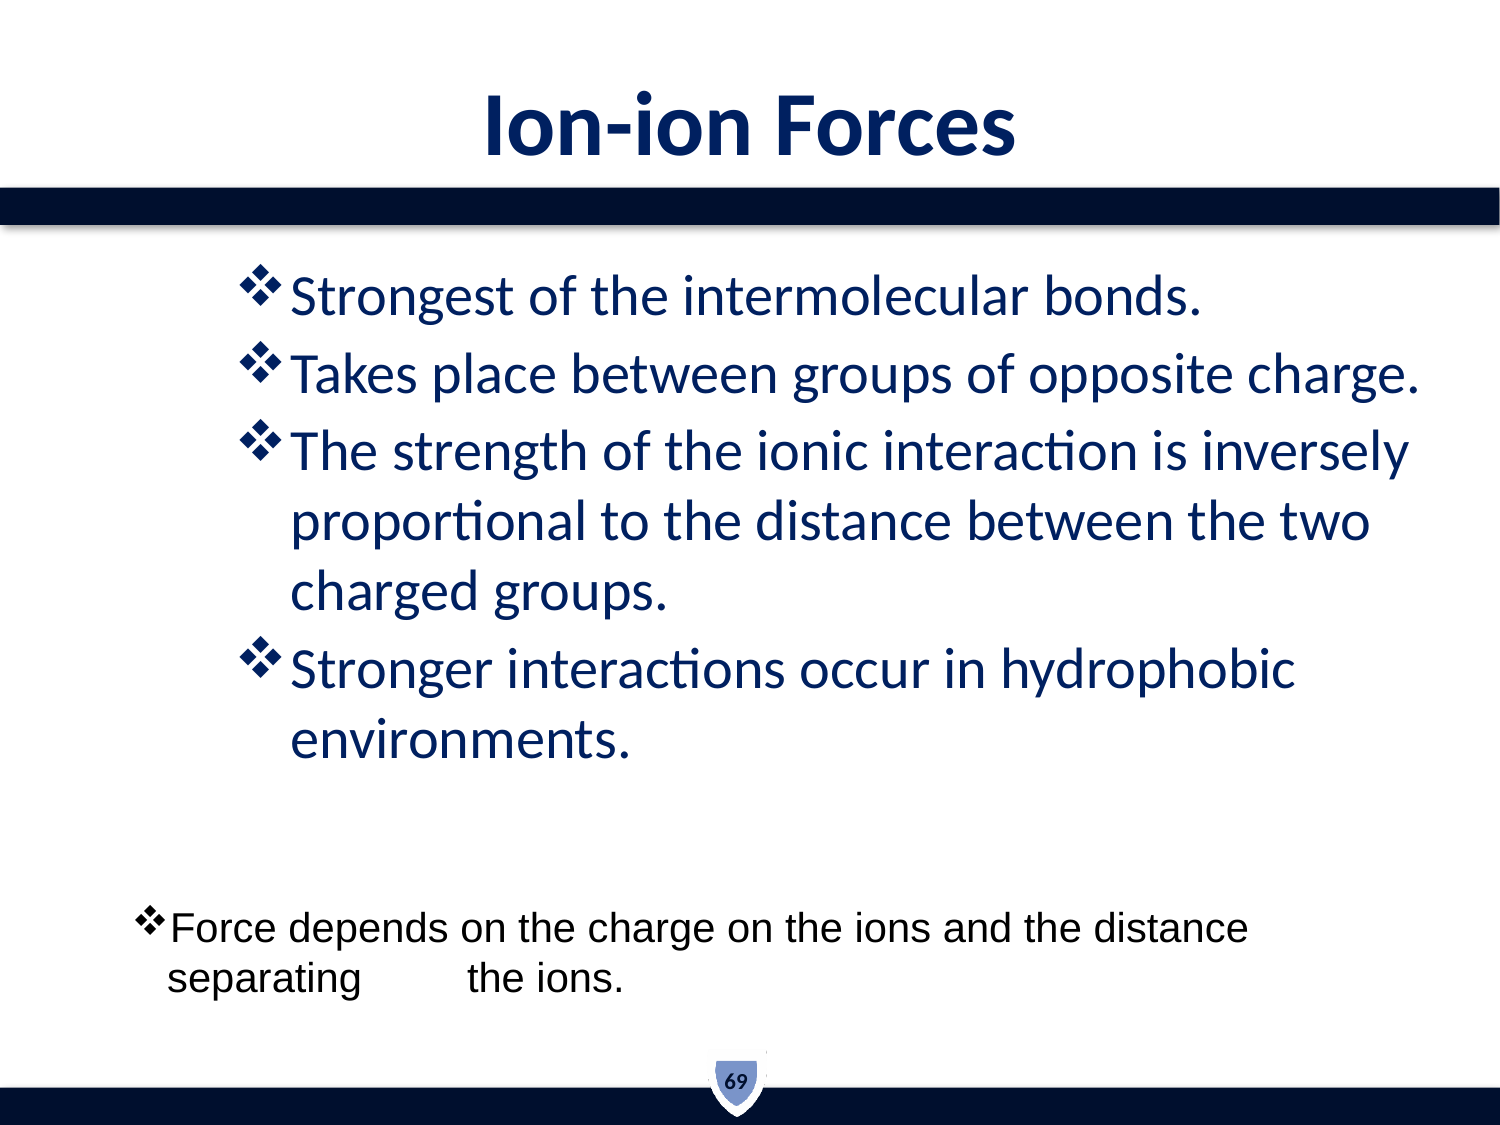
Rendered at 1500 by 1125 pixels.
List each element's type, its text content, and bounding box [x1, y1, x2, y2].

list Strongest of the intermolecular bonds. Takes place between groups of opposite charge. The strength of the ionic interaction is inversely proportional to the distance between the two charged groups. Stronger interactions occur in hydrophobic environments. [50, 249, 1466, 1061]
slide_number 69 [704, 1050, 768, 1110]
picture [706, 1110, 767, 1117]
title Ion-ion Forces [75, 24, 1425, 213]
text_box Force depends on the charge on the ions and the distance separating the ions. [46, 893, 1406, 1008]
